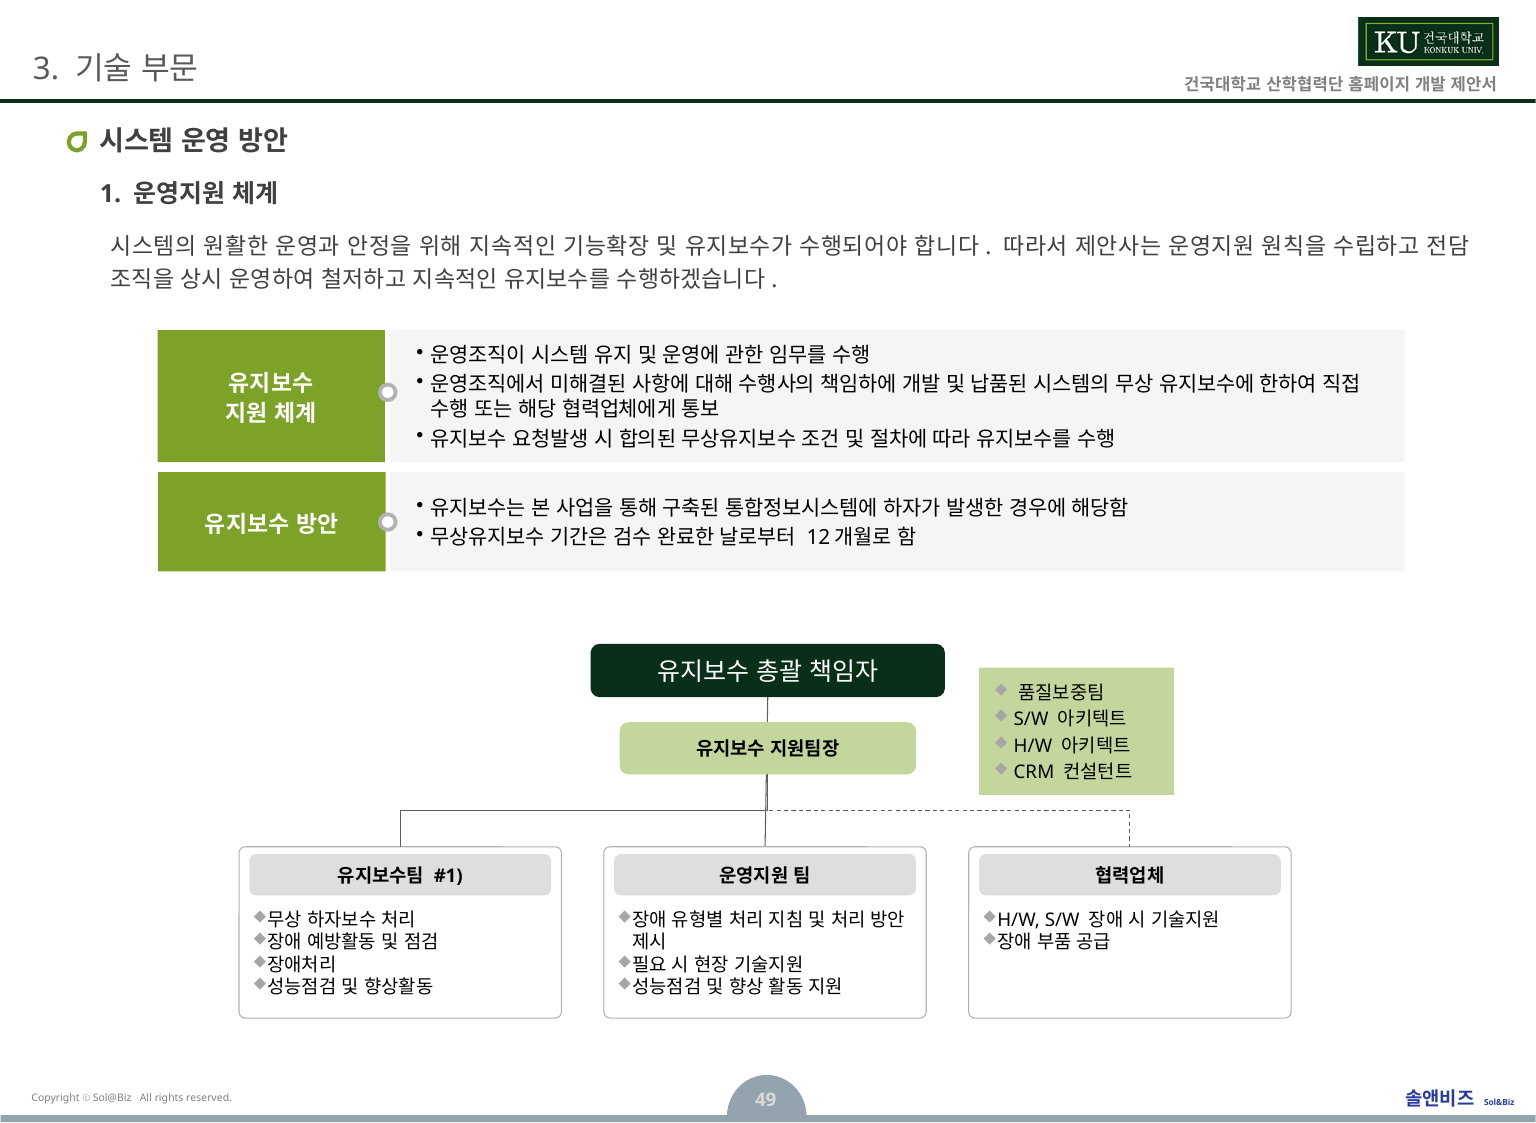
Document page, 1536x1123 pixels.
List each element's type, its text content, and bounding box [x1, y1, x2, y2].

text_box 장애 유형별 처리 지침 및 처리 방안 제시 필요 시 현장 기술지원 성능점검 및 향상 활동 지원 [625, 846, 764, 854]
text_box 운영지원 팀 [625, 854, 907, 896]
text_box 품질보중팀 S/W 아키텍트 H/W 아키텍트 CRM 컨설턴트 [990, 667, 1174, 795]
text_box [912, 629, 986, 992]
title 시스템 운영 방안 [99, 123, 1534, 157]
text_box H/W, S/W 장애 시 기술지원 장애 부품 공급 [968, 846, 1292, 1019]
text_box 유지보수 방안 [158, 472, 386, 572]
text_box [547, 626, 621, 995]
text_box 유지보수는 본 사업을 통해 구축된 통합정보시스템에 하자가 발생한 경우에 해당함 무상유지보수 기간은 검수 완료한 날로부터 12개월로 함 [389, 472, 1405, 572]
text_box 장애 유형별 처리 지침 및 처리 방안 제시 필요 시 현장 기술지원 성능점검 및 향상 활동 지원 [603, 896, 927, 1019]
text_box 운영조직이 시스템 유지 및 운영에 관한 임무를 수행 운영조직에서 미해결된 사항에 대해 수행사의 책임하에 개발 및 납품된 시스템의 무상 유지보수에 한하여 직접 수행 또는 해당 협력업체에게 통보 유지보수 요청발생 시 합의된 무상유지보수 조건 및 절차에 따라 유지보수를 수행 [389, 330, 1405, 463]
text_box 장애 유형별 처리 지침 및 처리 방안 제시 필요 시 현장 기술지원 성능점검 및 향상 활동 지원 [768, 846, 907, 854]
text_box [764, 696, 768, 848]
text_box 시스템의 원활한 운영과 안정을 위해 지속적인 기능확장 및 유지보수가 수행되어야 합니다. 따라서 제안사는 운영지원 원칙을 수립하고 전담 조직을 상시 운영하여 철저하고 지속적인 유지보수를 수행하겠습니다. [95, 218, 1485, 334]
text_box 협력업체 [990, 854, 1281, 896]
text_box 유지보수팀 #1) [249, 854, 542, 896]
text_box 무상 하자보수 처리 장애 예방활동 및 점검 장애처리 성능점검 및 향상활동 [238, 846, 562, 1019]
text_box 유지보수 지원 체계 [157, 330, 385, 463]
text_box [379, 514, 396, 530]
picture [1358, 17, 1499, 66]
text_box 유지보수 지원팀장 [625, 722, 759, 775]
table_cell PM [762, 846, 771, 851]
text_box 1. 운영지원 체계 [100, 177, 861, 208]
text_box 유지보수 총괄 책임자 [625, 643, 907, 698]
text_box [379, 384, 396, 401]
text_box 유지보수 지원팀장 [773, 722, 907, 775]
